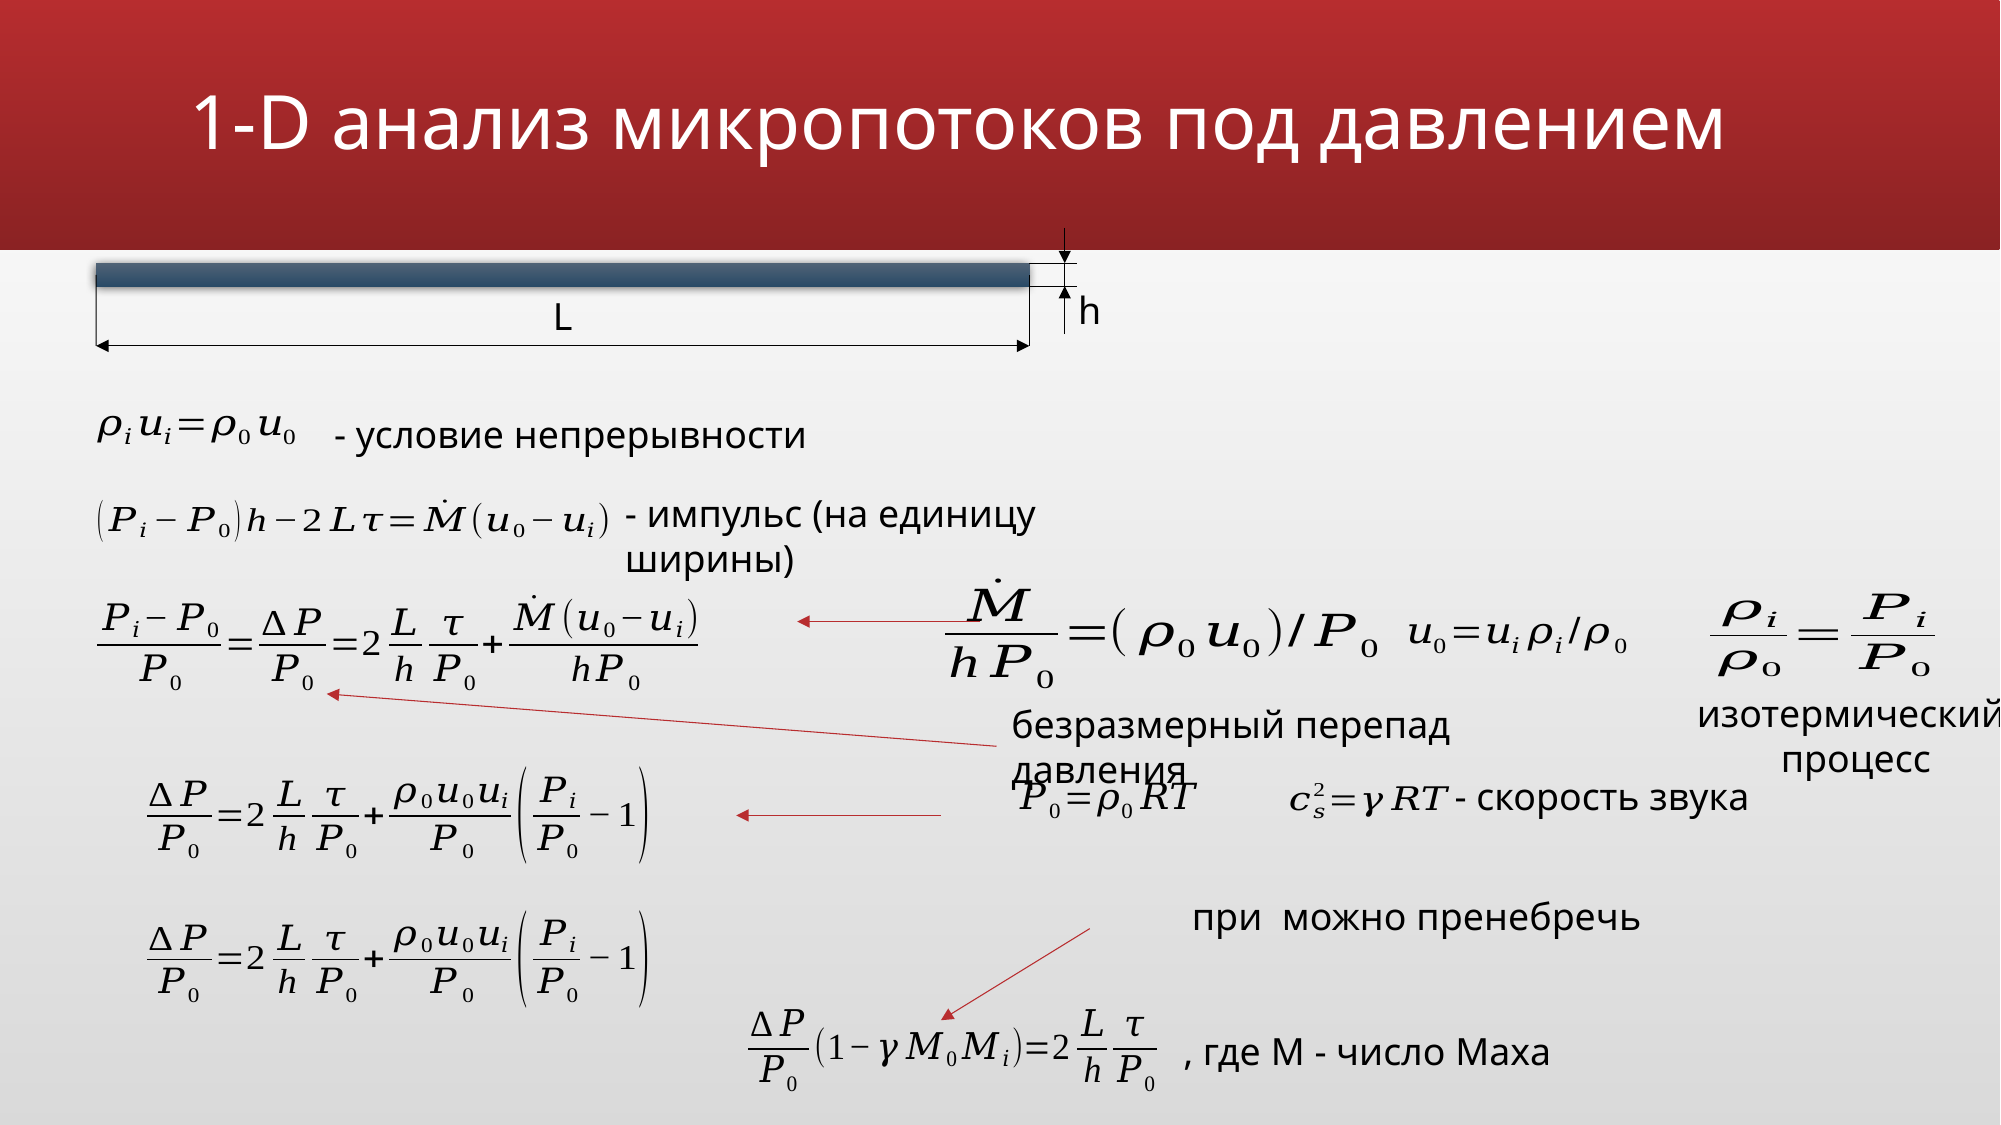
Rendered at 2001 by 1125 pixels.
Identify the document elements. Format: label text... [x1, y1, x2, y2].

text_box - скорость звука [1439, 765, 1765, 826]
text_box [326, 693, 997, 725]
text_box - импульс (на единицу ширины) [610, 483, 1189, 588]
text_box изотермический процесс [1682, 682, 2000, 788]
text_box h [1063, 279, 1117, 340]
text_box - условие непрерывности [319, 403, 823, 464]
text_box безразмерный перепад давления [996, 693, 1633, 799]
text_box [96, 263, 1030, 287]
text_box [940, 928, 1090, 1021]
title 1-D анализ микропотоков под давлением [174, 16, 1825, 234]
text_box , где M - число Маха [1168, 1020, 1567, 1080]
text_box L [538, 286, 588, 345]
